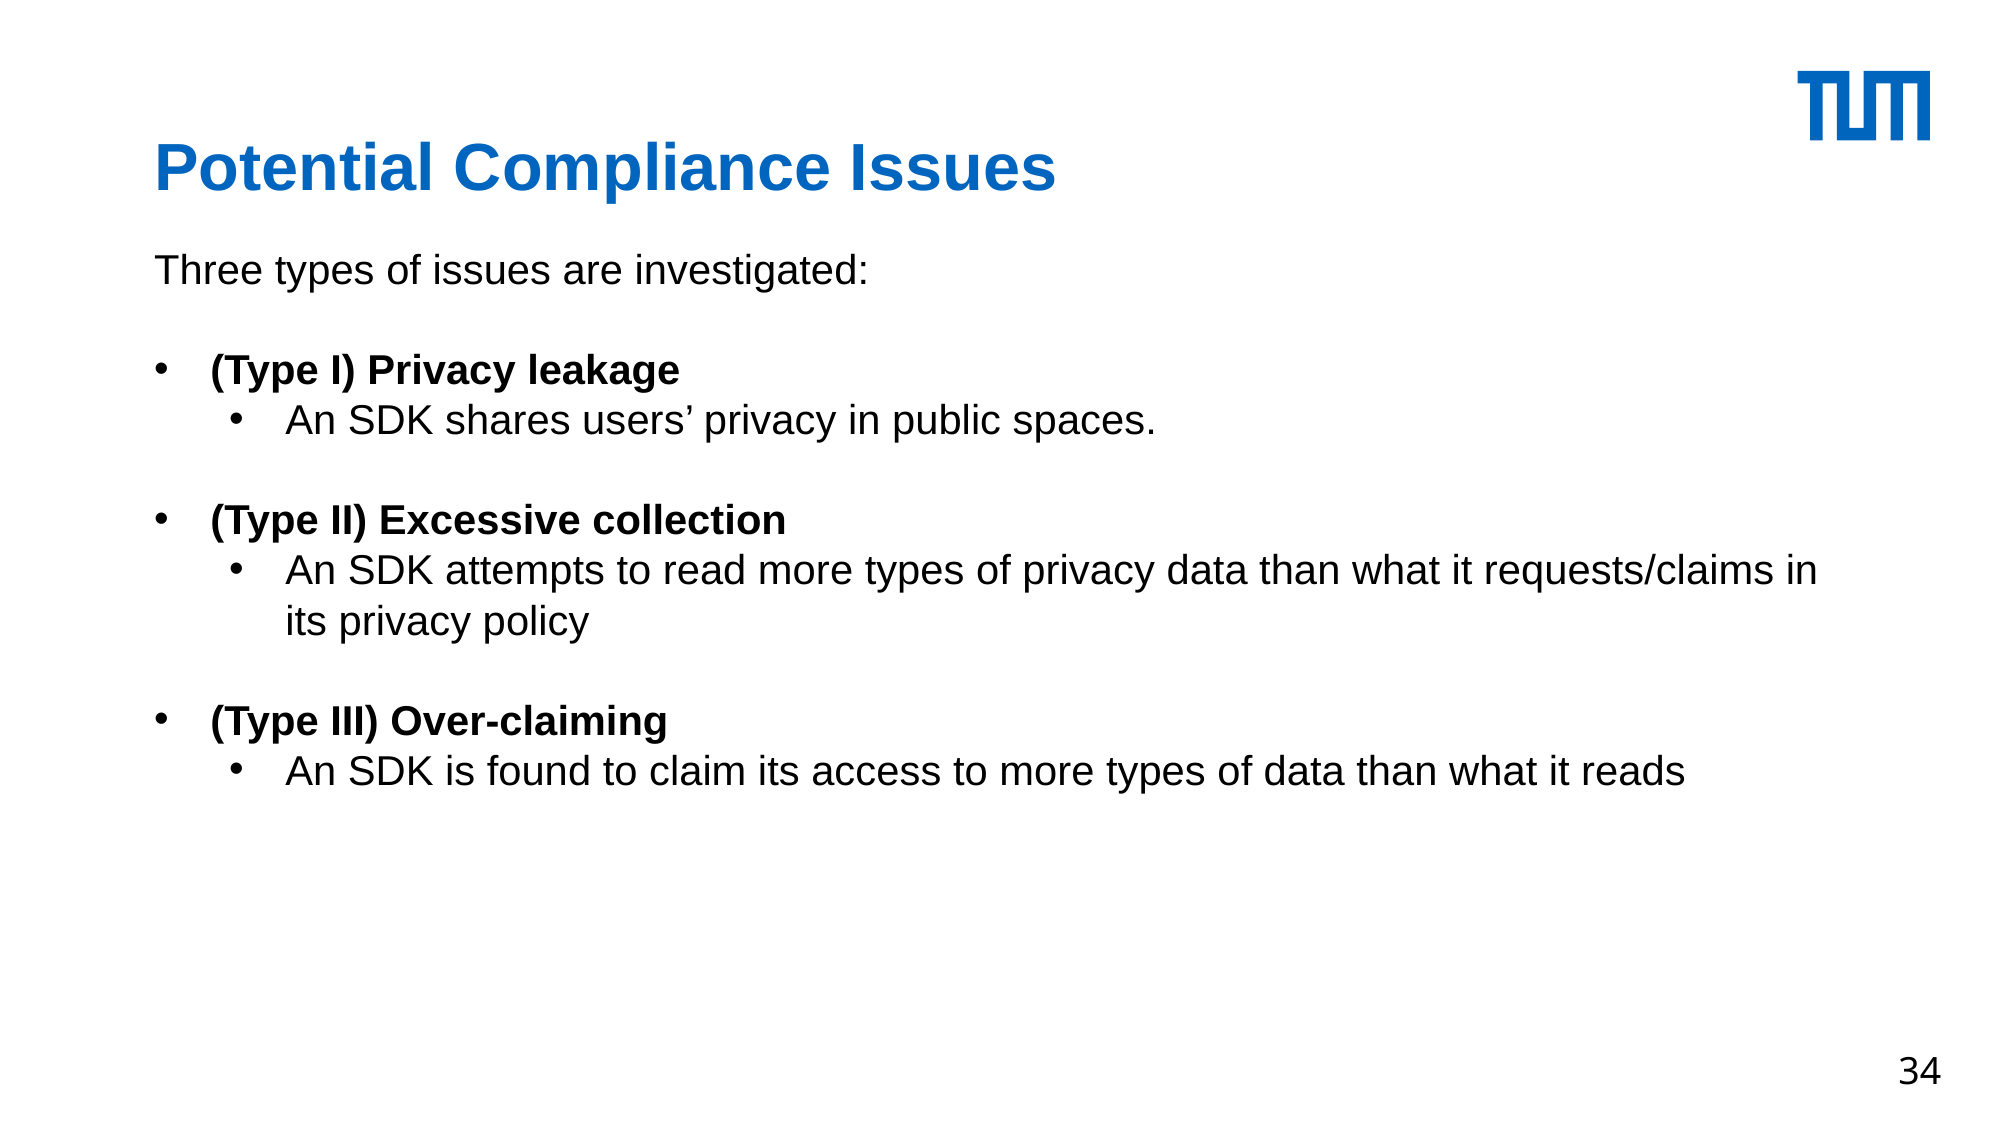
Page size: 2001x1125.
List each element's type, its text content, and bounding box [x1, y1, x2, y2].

slide_number 34 [1474, 1042, 1942, 1103]
text_box Three types of issues are investigated: (Type I) Privacy leakage An SDK shares users’ privacy in public spaces. (Type II) Excessive collection An SDK attempts to read more types of privacy data than what it requests/claims in its privacy policy (Type III) Over-claiming An SDK is found to claim its access to more types of data than what it reads [139, 235, 1856, 801]
title Potential Compliance Issues [139, 96, 1579, 179]
